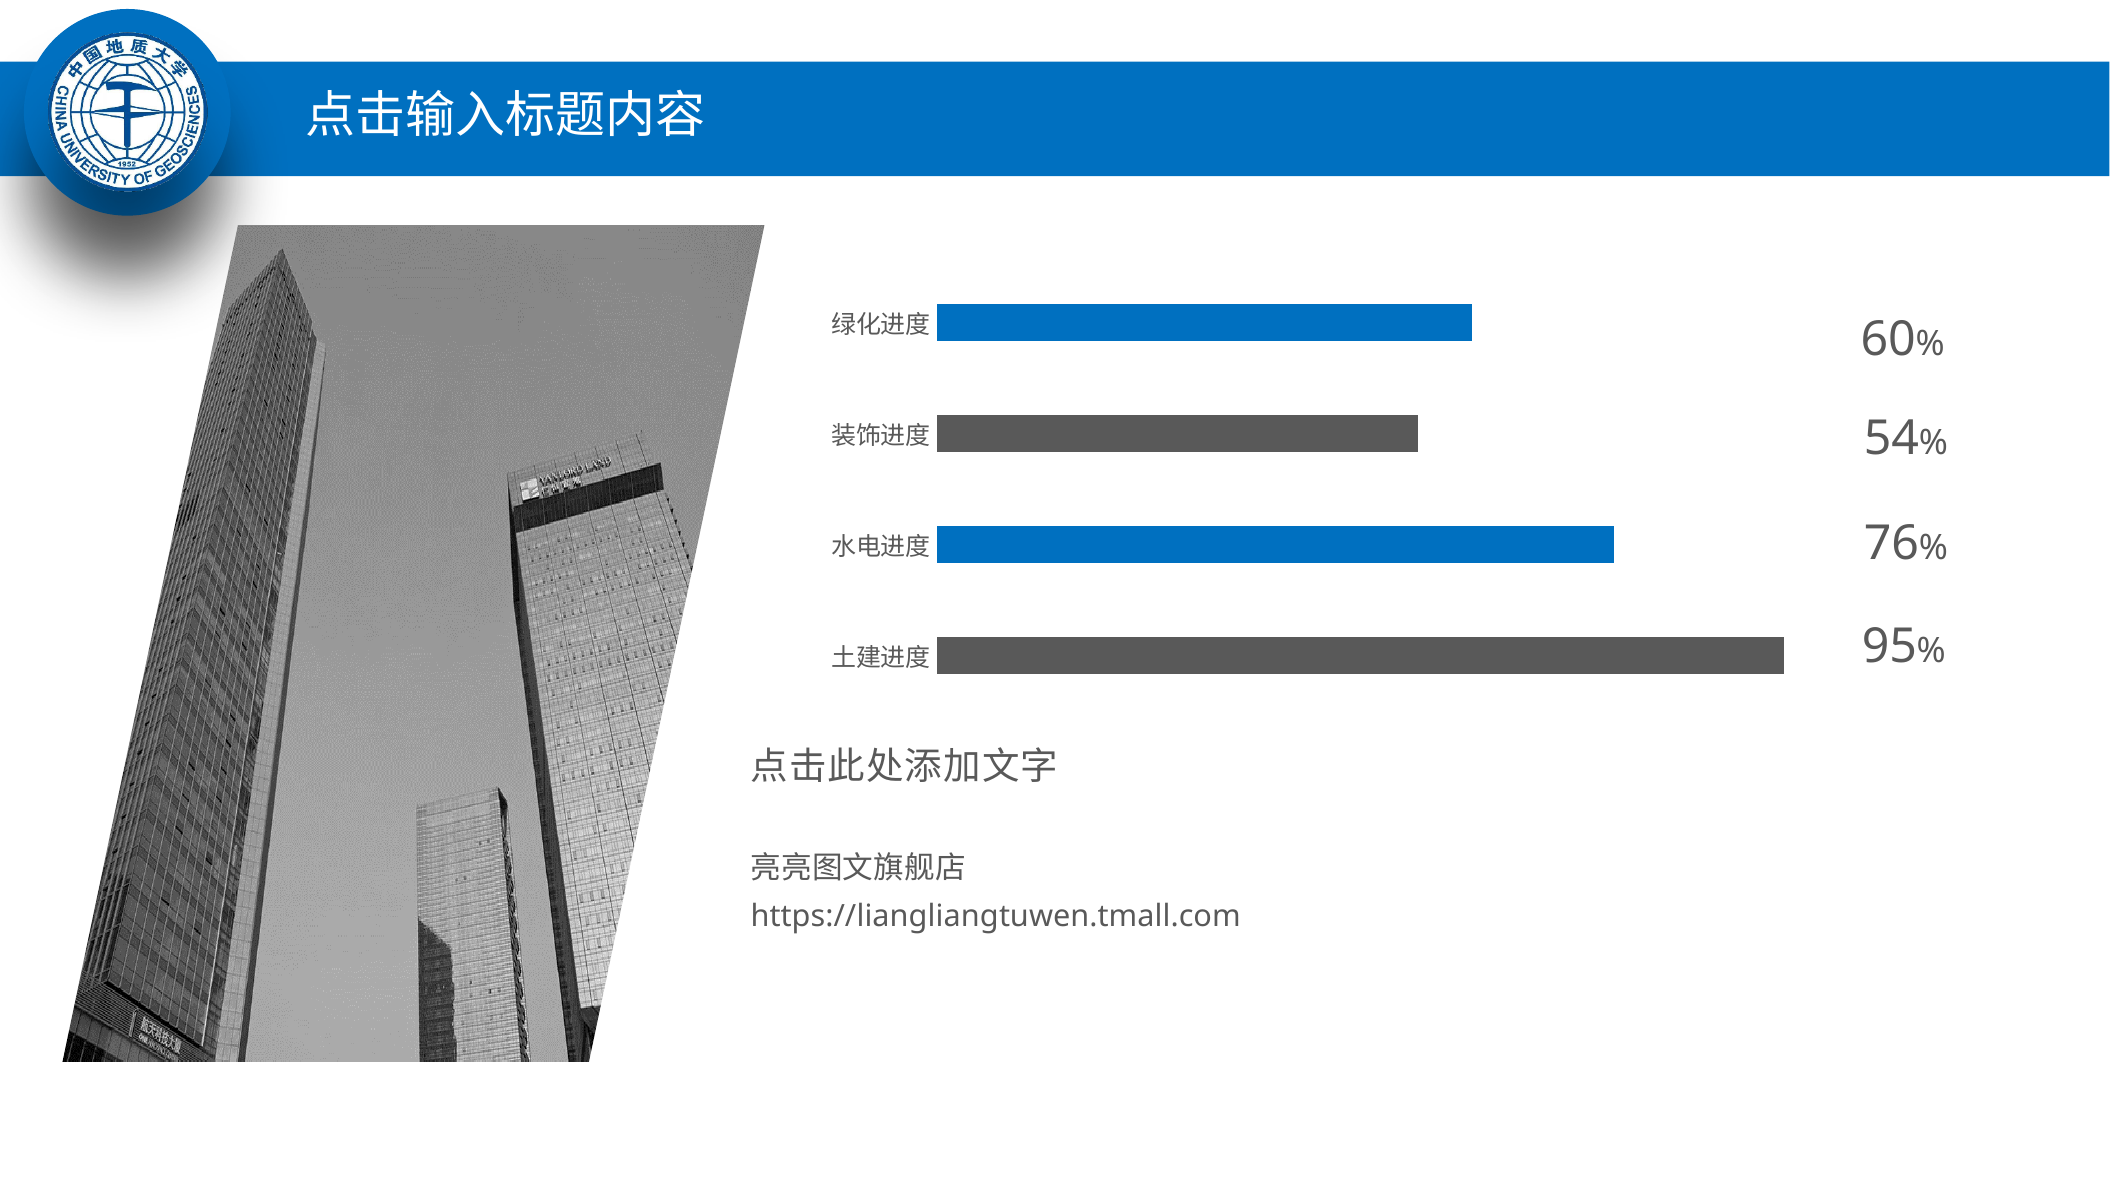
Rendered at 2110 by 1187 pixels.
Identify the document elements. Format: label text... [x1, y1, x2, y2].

chart [810, 258, 1850, 720]
picture [42, 25, 212, 200]
text_box 76% [1850, 503, 1965, 577]
list 点击输入标题内容 [290, 74, 810, 158]
text_box 点击此处添加文字 [735, 735, 1167, 795]
text_box 95% [1850, 606, 1963, 680]
text_box 亮亮图文旗舰店 https://liangliangtuwen.tmall.com [735, 829, 1872, 940]
text_box [61, 224, 766, 1063]
text_box 54% [1850, 398, 1965, 472]
text_box 60% [1850, 299, 1962, 373]
